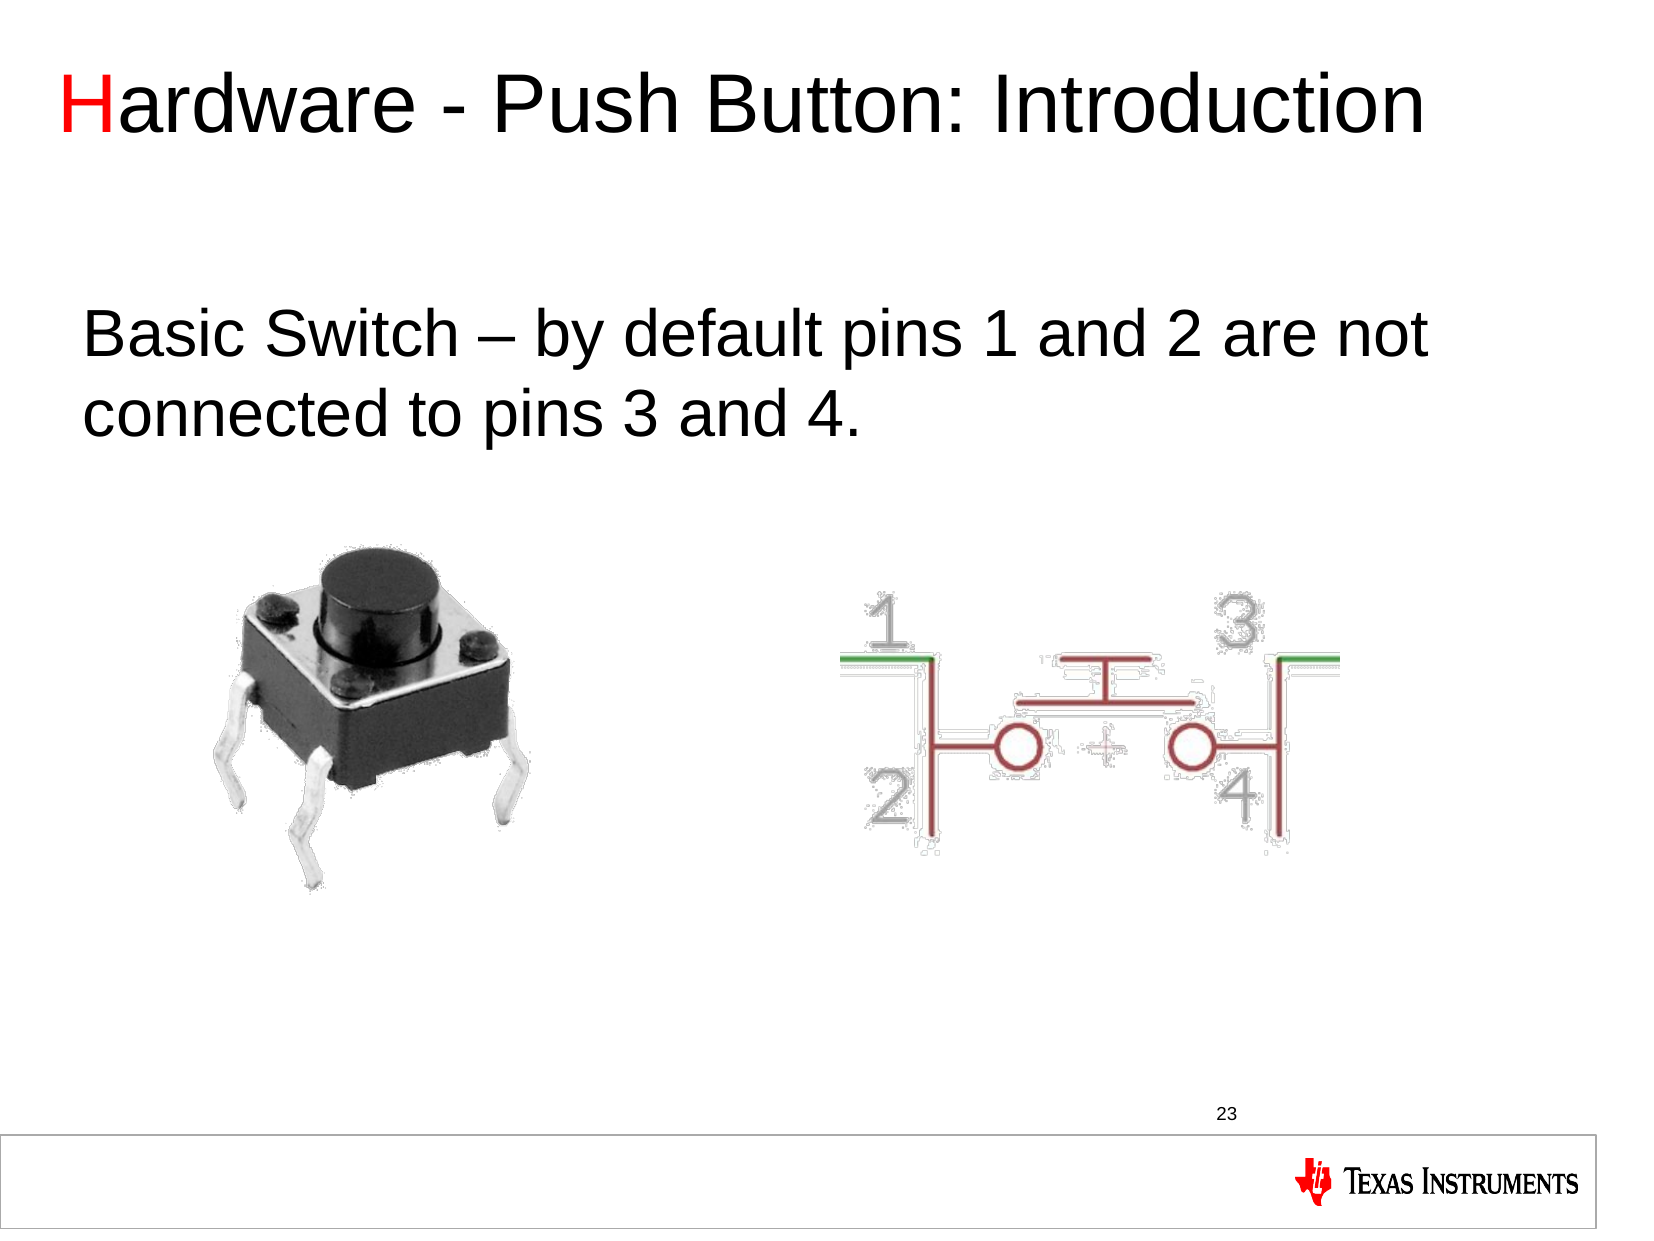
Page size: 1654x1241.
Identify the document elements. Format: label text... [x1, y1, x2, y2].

text_box 23 [1201, 1093, 1587, 1132]
picture [839, 554, 1340, 879]
text_box Hardware - Push Button: Introduction [41, 25, 1572, 173]
picture [187, 539, 556, 905]
text_box Basic Switch – by default pins 1 and 2 are not connected to pins 3 and 4. [82, 290, 1571, 1010]
text_box [60, 189, 1592, 1084]
picture [1295, 1158, 1578, 1206]
